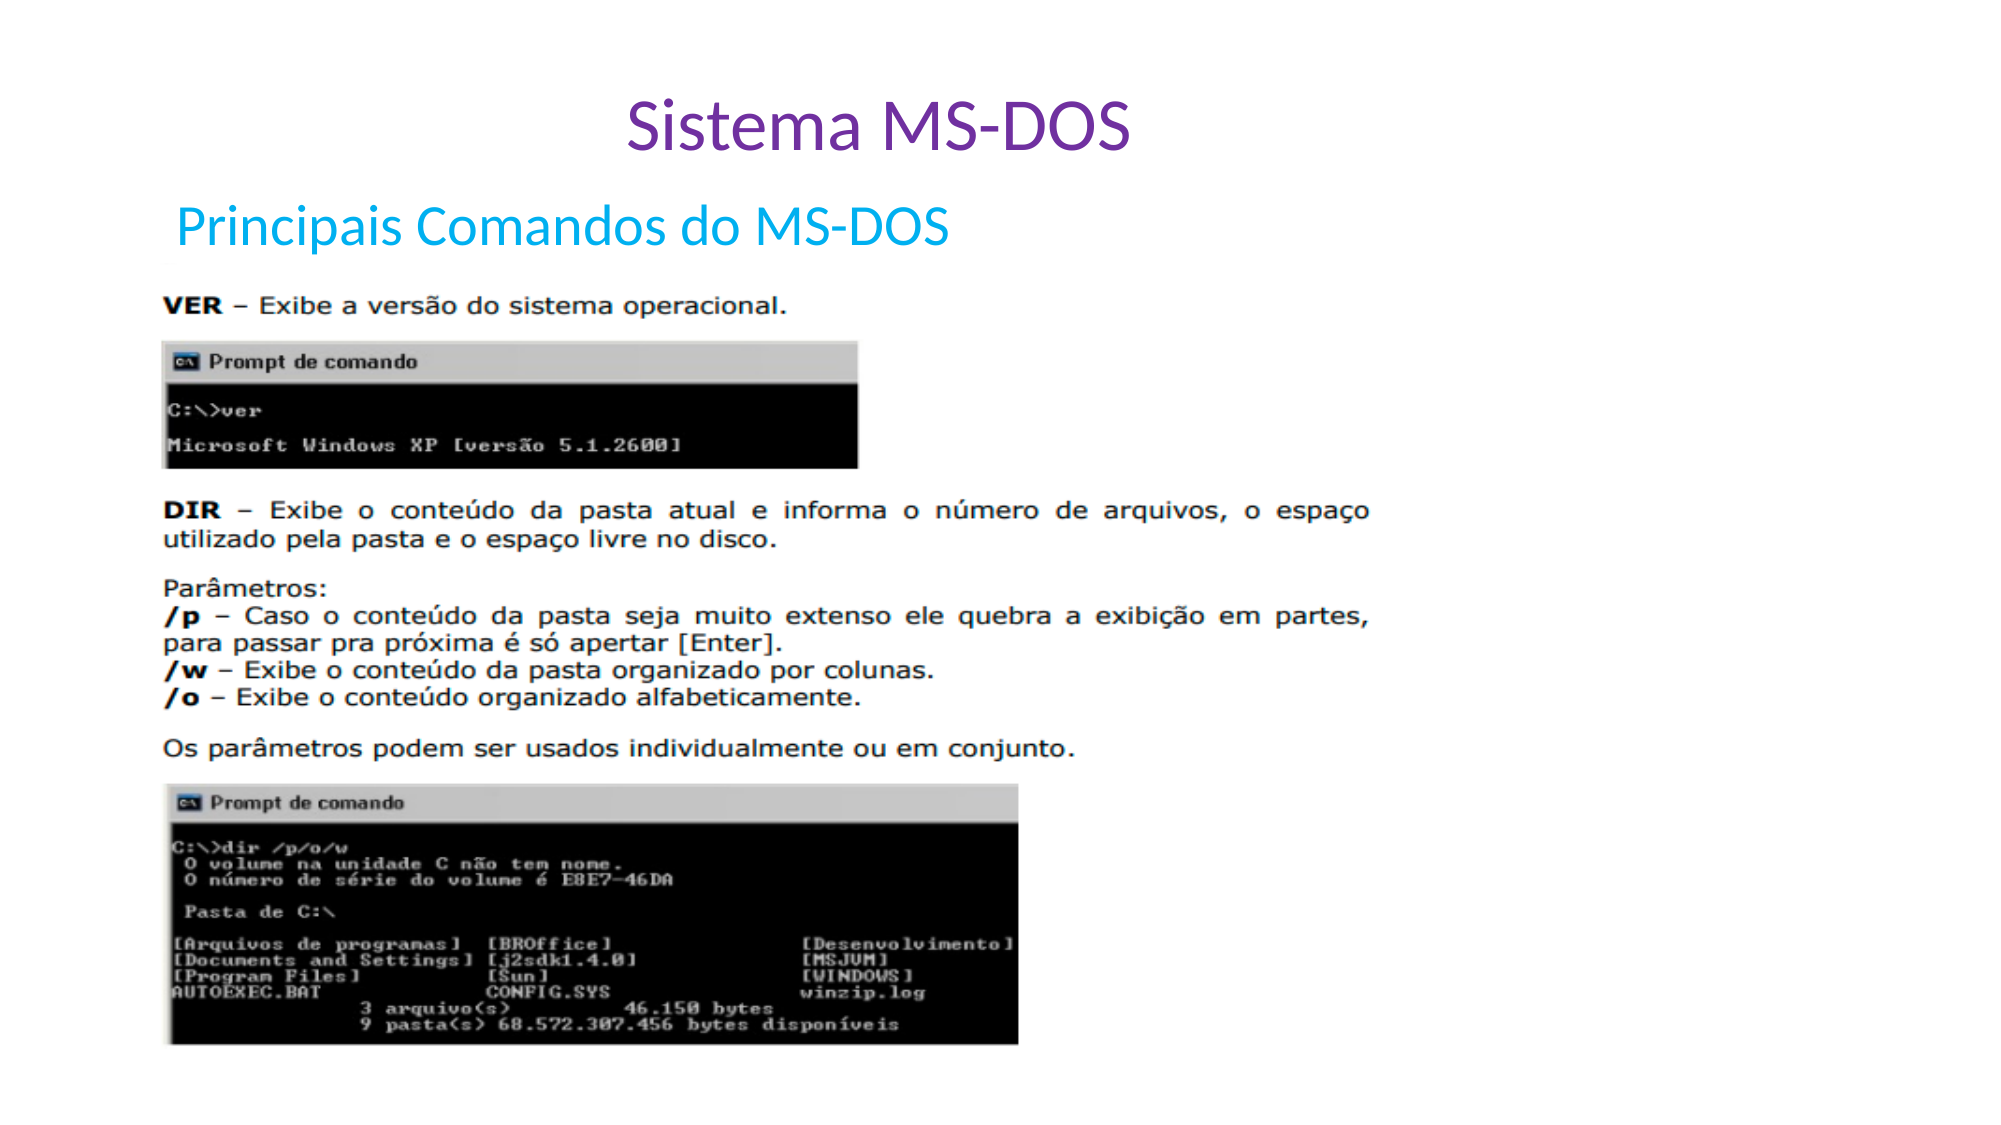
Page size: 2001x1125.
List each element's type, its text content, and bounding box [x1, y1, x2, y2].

text_box Sistema MS-DOS [611, 68, 1148, 174]
text_box Principais Comandos do MS-DOS [161, 179, 965, 263]
picture [130, 263, 1423, 1070]
